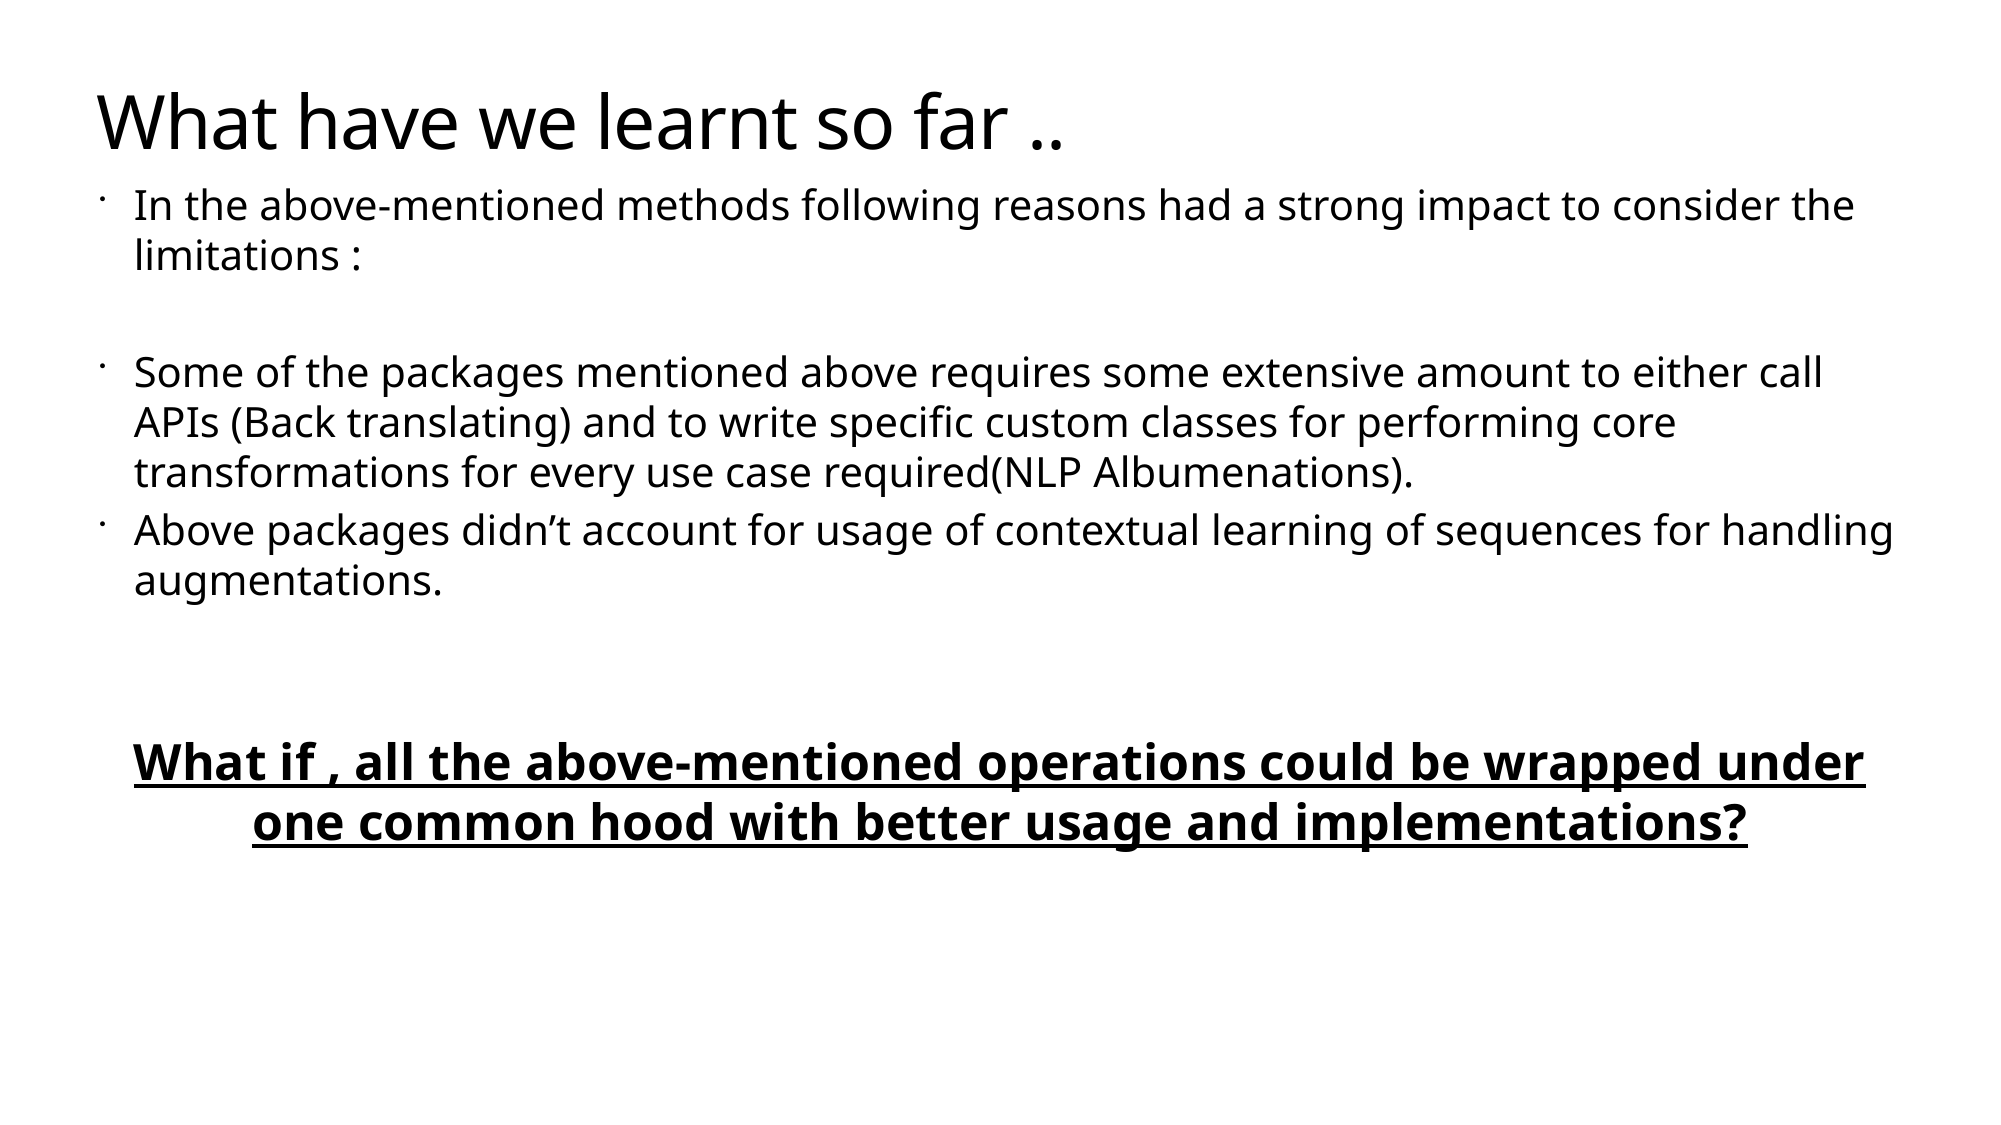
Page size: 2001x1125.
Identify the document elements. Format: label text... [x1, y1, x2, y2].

list In the above-mentioned methods following reasons had a strong impact to consider the limitations : Some of the packages mentioned above requires some extensive amount to either call APIs (Back translating) and to write specific custom classes for performing core transformations for every use case required(NLP Albumenations). Above packages didn’t account for usage of contextual learning of sequences for handling augmentations. What if , all the above-mentioned operations could be wrapped under one common hood with better usage and implementations? [96, 178, 1904, 989]
title What have we learnt so far .. [96, 75, 1904, 166]
